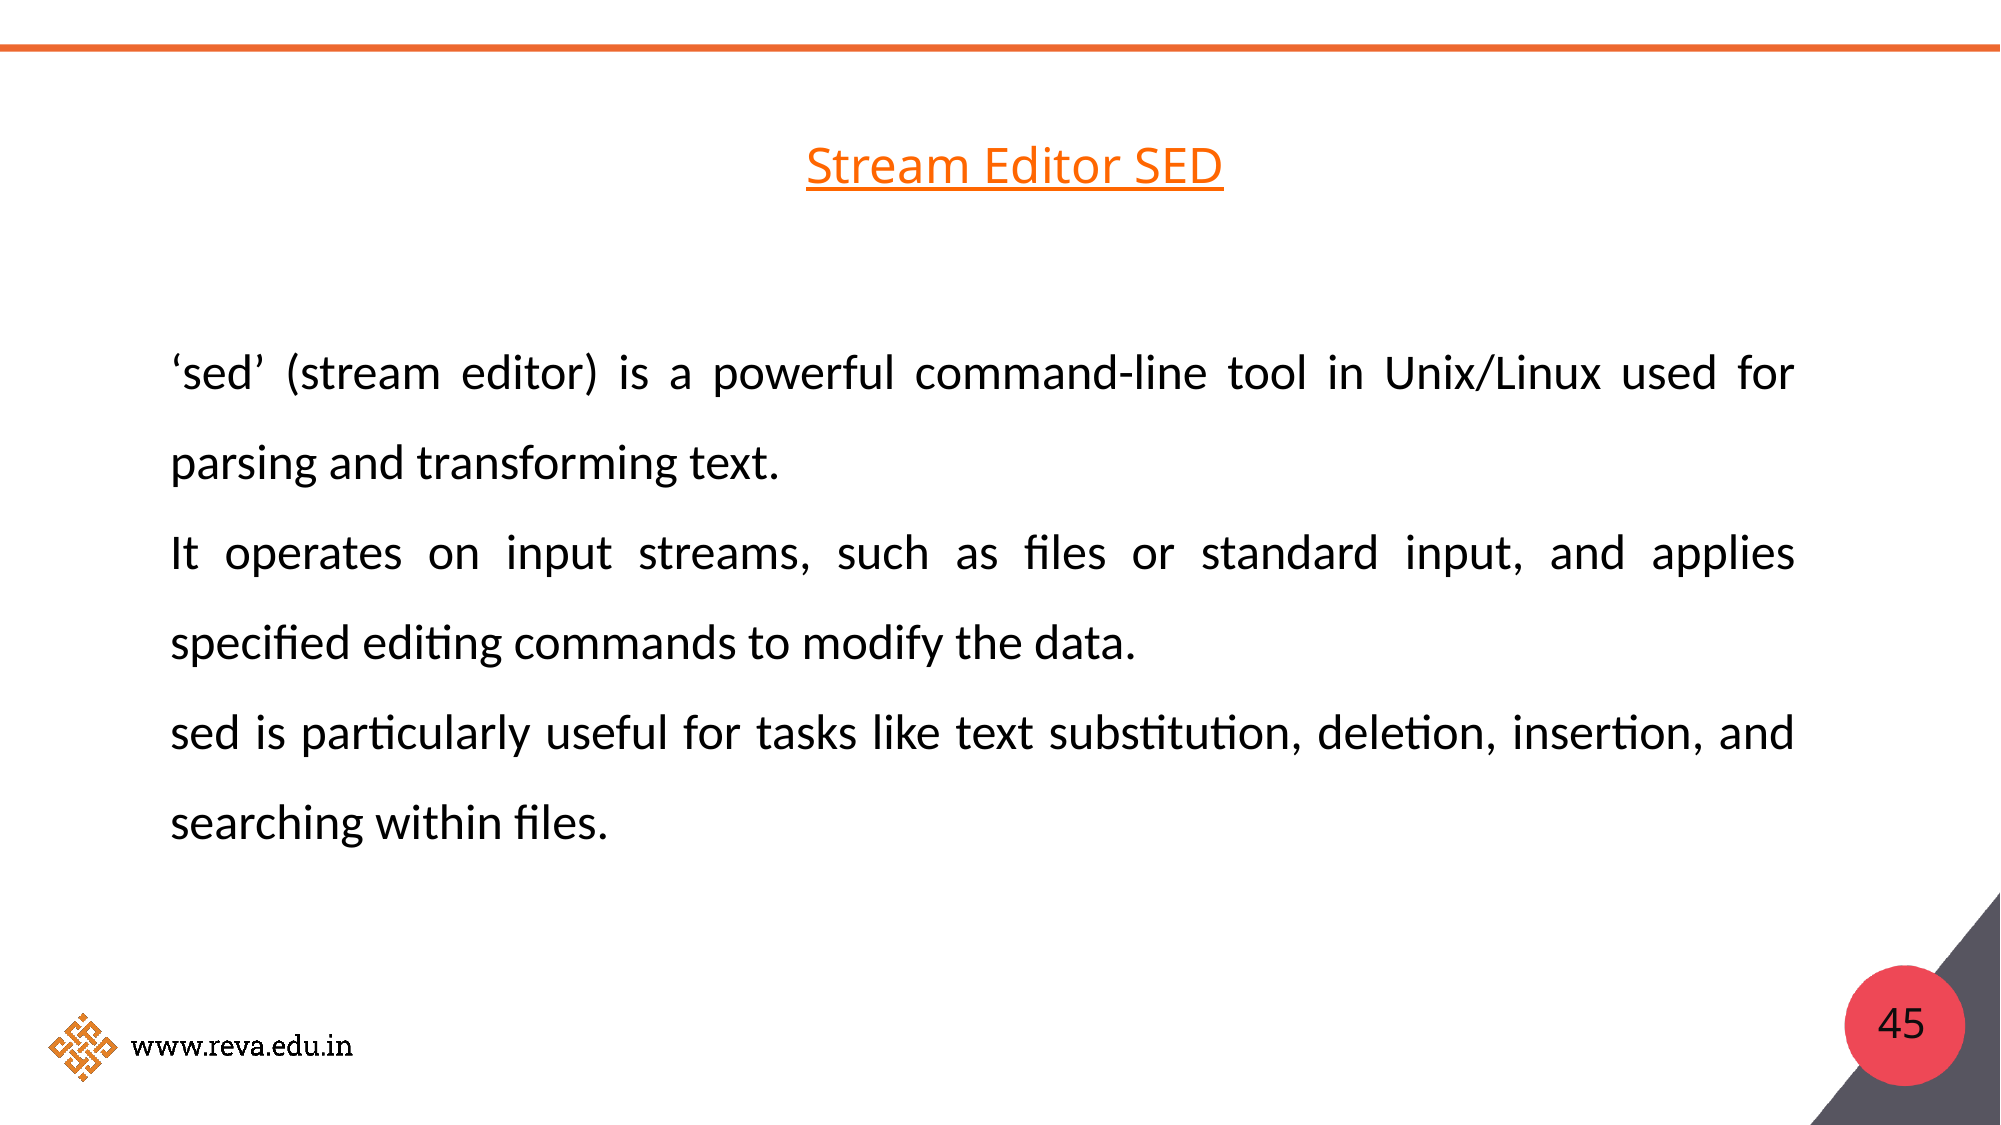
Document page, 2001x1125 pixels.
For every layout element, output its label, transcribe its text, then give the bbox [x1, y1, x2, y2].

text_box 45 [1850, 989, 1954, 1061]
picture [1801, 882, 2000, 1125]
text_box ‘sed’ (stream editor) is a powerful command-line tool in Unix/Linux used for parsing and transforming text. It operates on input streams, such as files or standard input, and applies specified editing commands to modify the data. sed is particularly useful for tasks like text substitution, deletion, insertion, and searching within files. [155, 302, 1812, 857]
picture [31, 1003, 366, 1092]
title Stream Editor SED [791, 106, 1267, 222]
